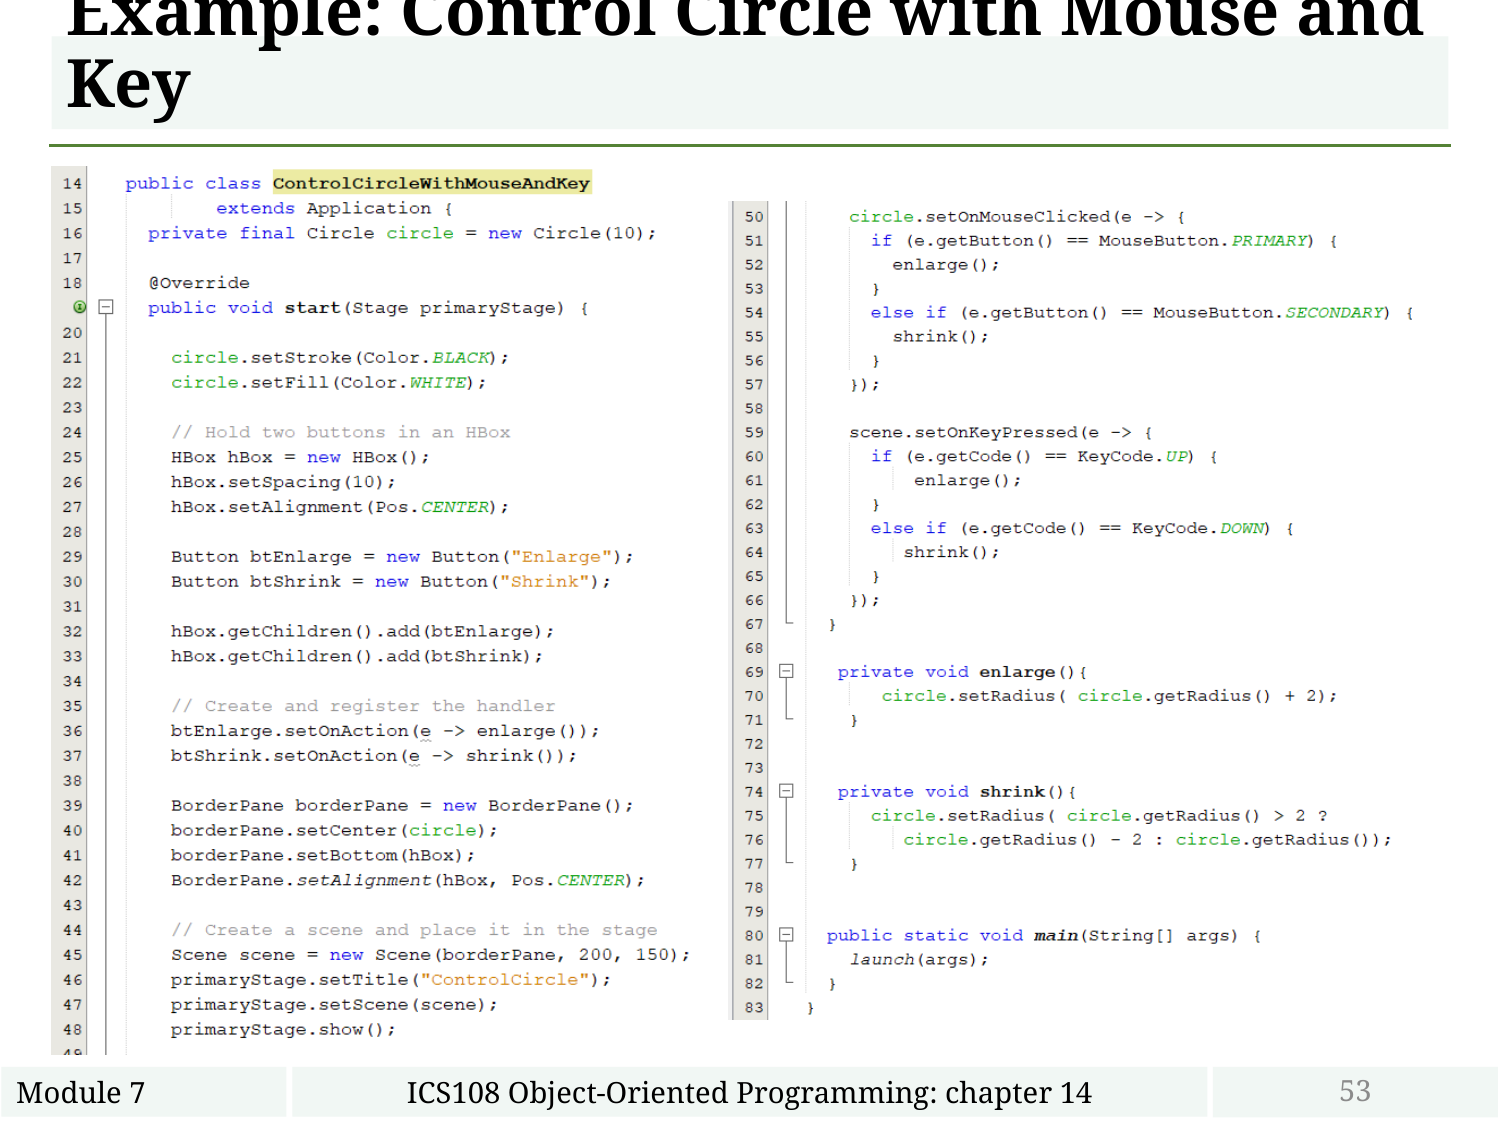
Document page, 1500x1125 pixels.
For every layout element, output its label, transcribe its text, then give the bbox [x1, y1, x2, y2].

title Example: Control Circle with Mouse and Key [51, 36, 1449, 130]
slide_number 53 [1212, 1066, 1498, 1118]
picture [728, 201, 1449, 1020]
picture [51, 165, 709, 1055]
